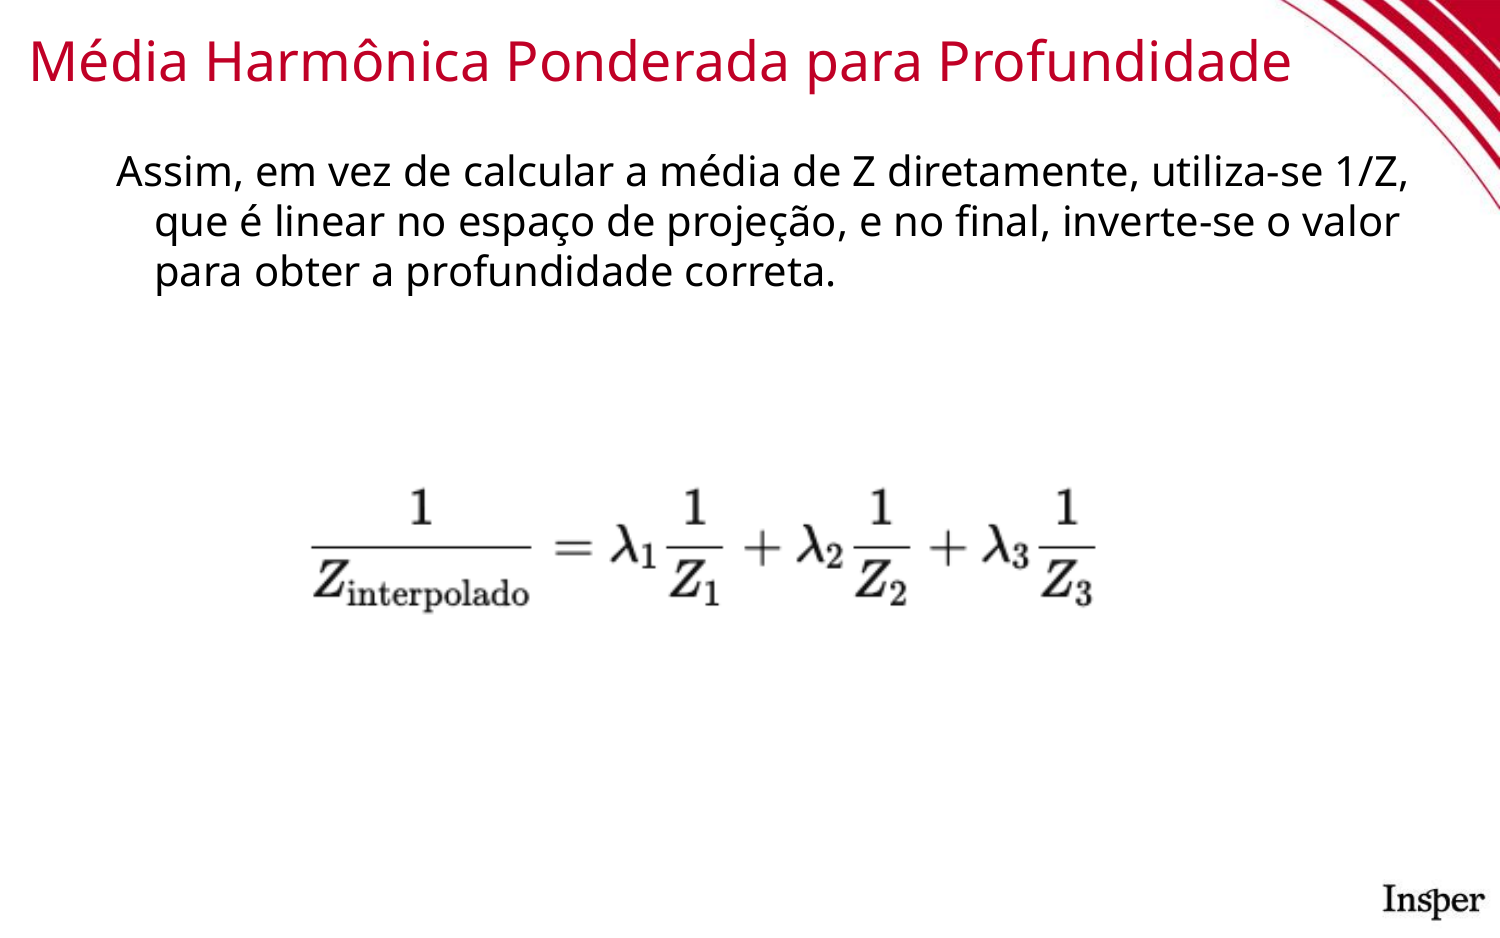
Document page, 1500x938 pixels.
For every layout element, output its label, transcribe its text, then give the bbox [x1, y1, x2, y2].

list Assim, em vez de calcular a média de Z diretamente, utiliza-se 1/Z, que é linear no espaço de projeção, e no final, inverte-se o valor para obter a profundidade correta. [64, 137, 1447, 876]
title Média Harmônica Ponderada para Profundidade [13, 18, 1397, 104]
picture [249, 0, 1500, 938]
picture [288, 468, 1122, 628]
